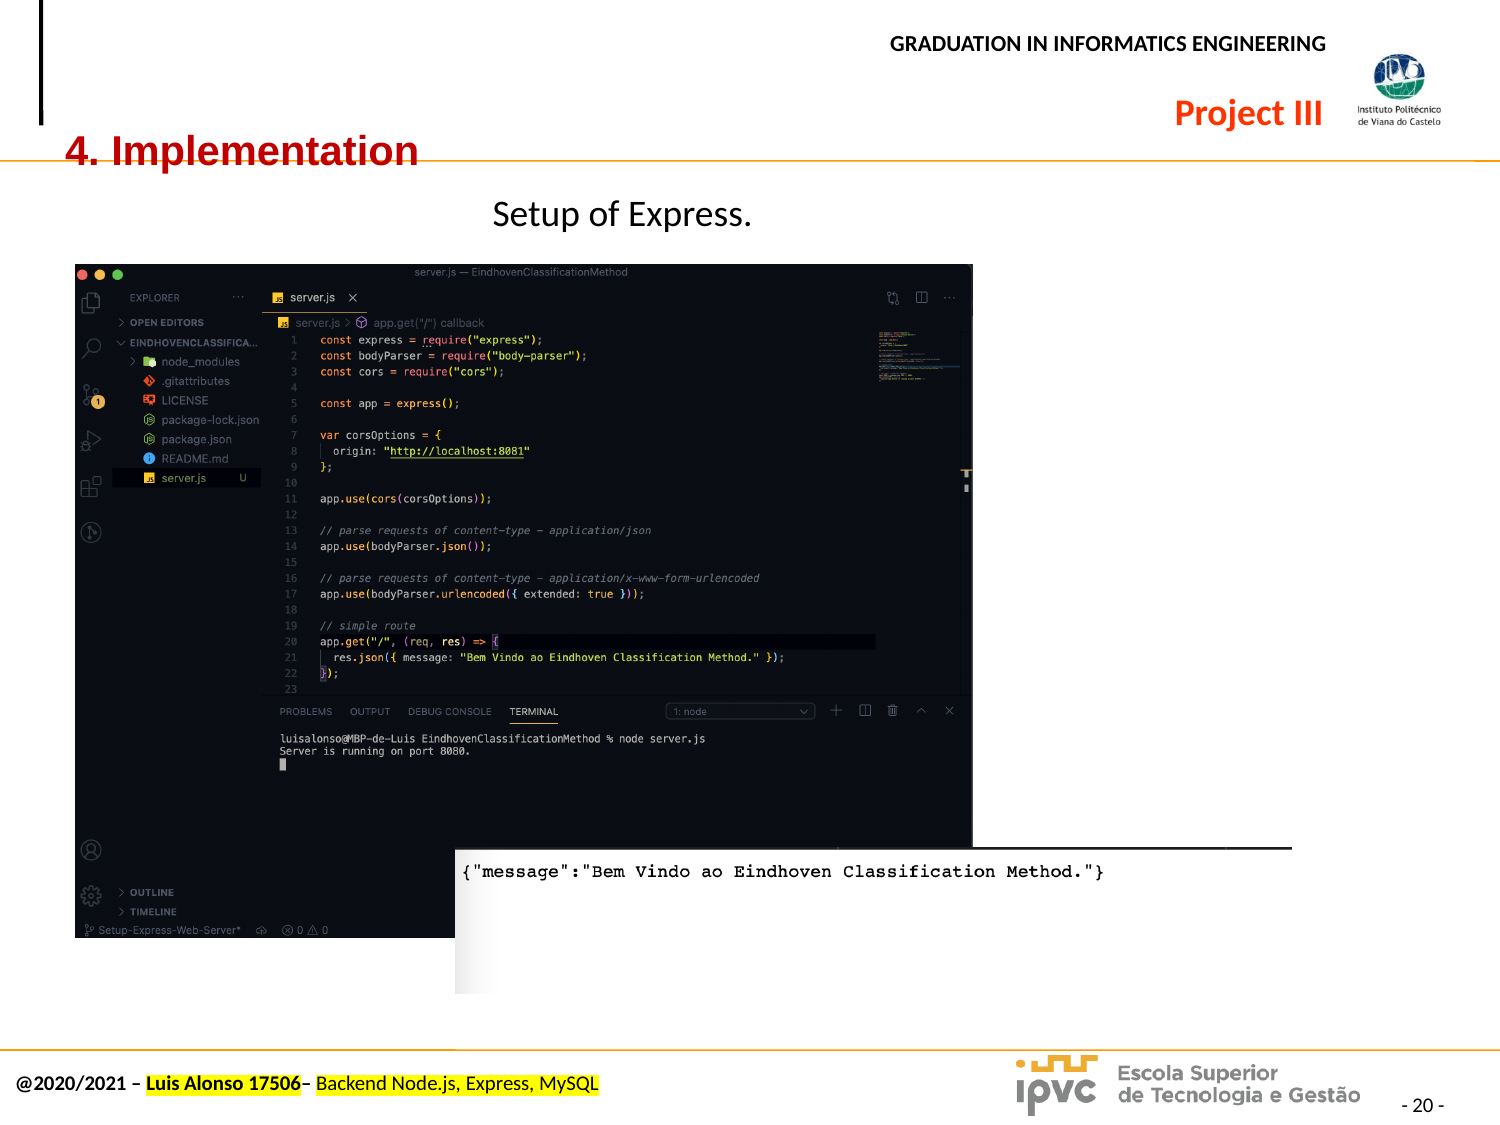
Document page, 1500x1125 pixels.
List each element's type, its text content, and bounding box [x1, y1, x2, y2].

picture [1349, 37, 1450, 149]
text_box Setup of Express. [477, 181, 769, 241]
text_box [42, 7, 1188, 58]
text_box 4. Implementation [50, 91, 1196, 182]
text_box Graduation IN Informatics engineering [766, 21, 1342, 64]
picture [1015, 1055, 1360, 1116]
text_box [1359, 1032, 1496, 1082]
text_box - 20 - [1346, 1082, 1500, 1125]
picture [74, 264, 1293, 994]
text_box [74, 199, 1425, 1010]
text_box Project III [1159, 80, 1339, 141]
text_box @2020/2021 – Luis Alonso 17506– Backend Node.js, Express, MySQL [0, 1049, 888, 1103]
